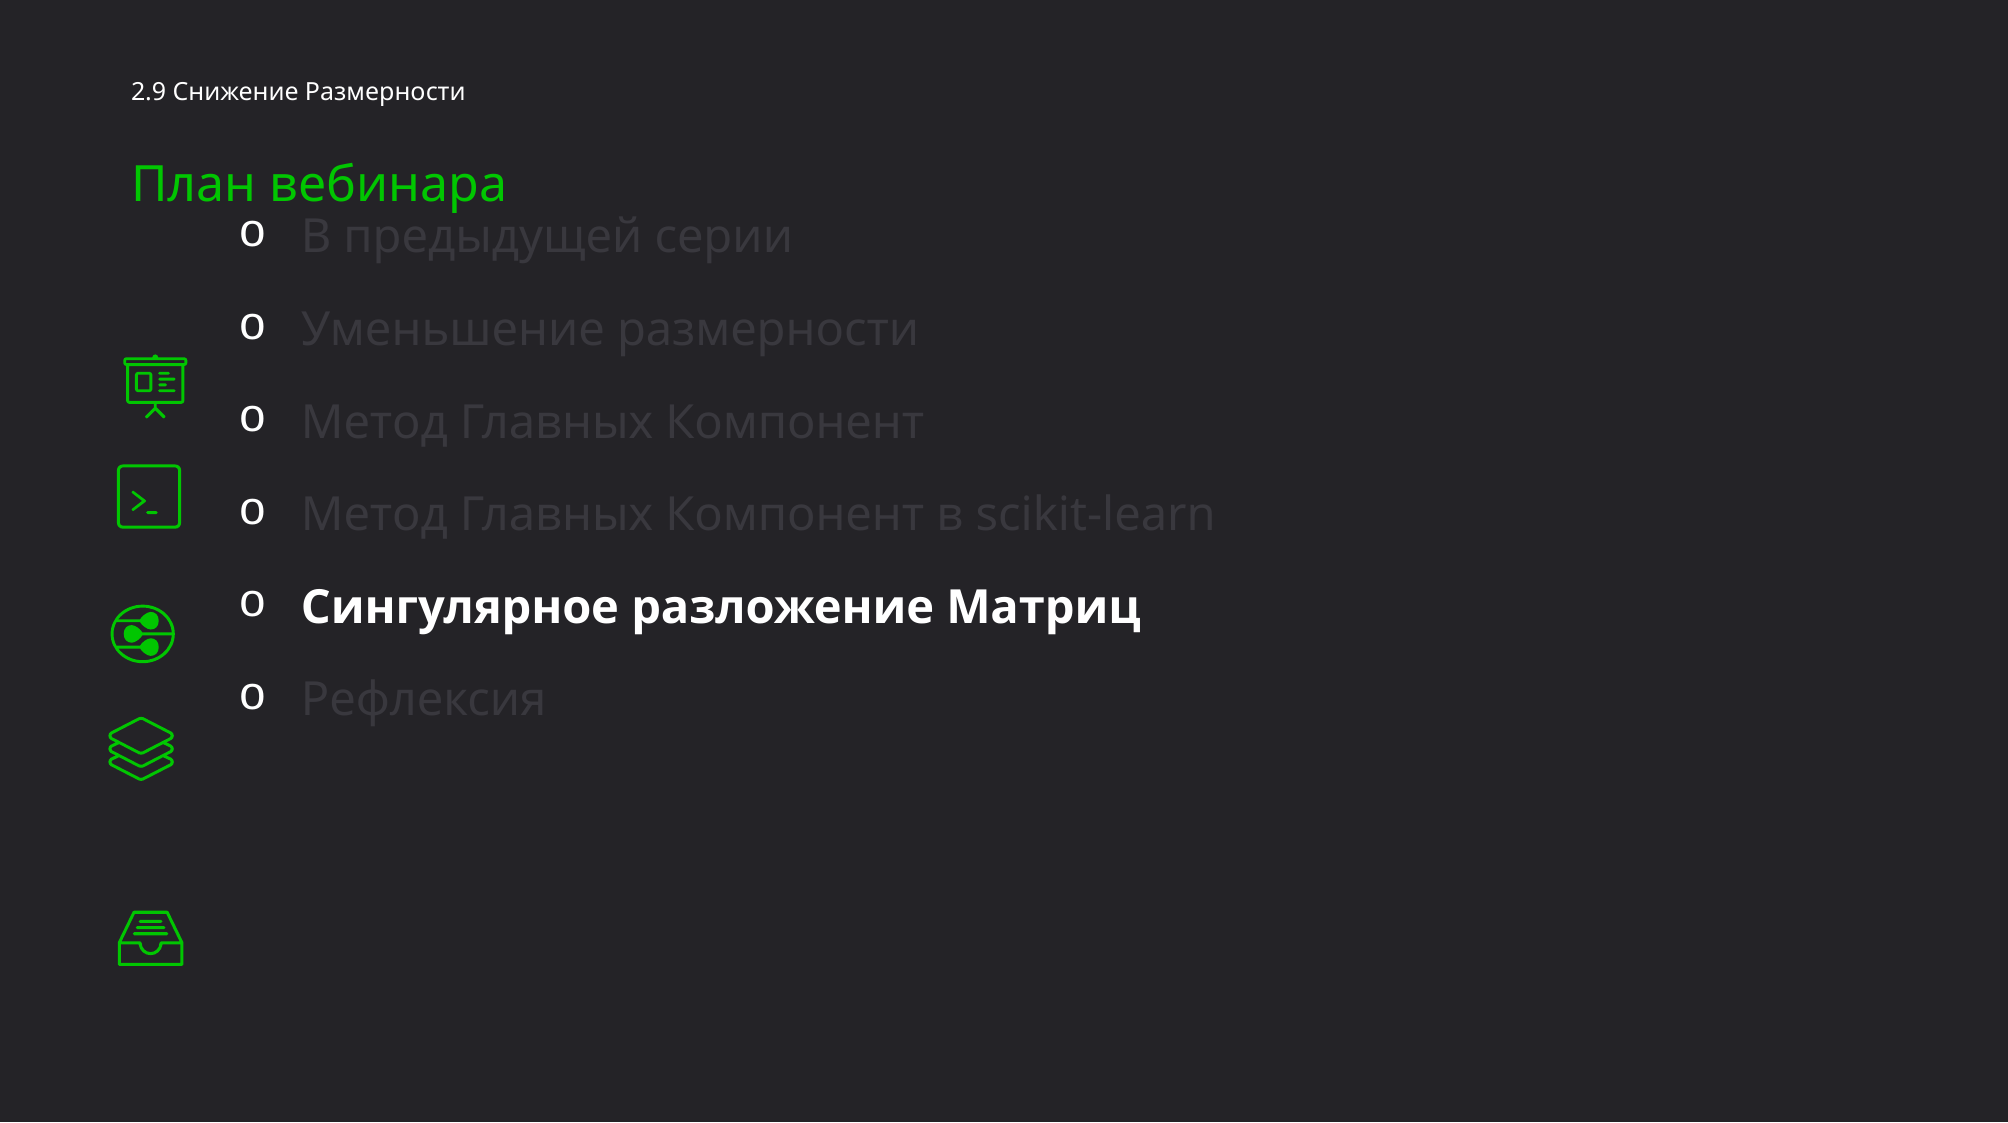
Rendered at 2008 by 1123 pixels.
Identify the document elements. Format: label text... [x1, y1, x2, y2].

text_box [108, 716, 174, 781]
text_box [123, 354, 188, 419]
text_box [110, 604, 175, 664]
text_box [116, 464, 182, 529]
text_box [117, 910, 184, 966]
text_box В предыдущей серии Уменьшение размерности Метод Главных Компонент Метод Главных Компонент в scikit-learn Сингулярное разложение Матриц Рефлексия [222, 197, 1983, 971]
text_box План вебинара [131, 133, 1004, 281]
text_box 2.9 Снижение Размерности [131, 55, 1150, 133]
